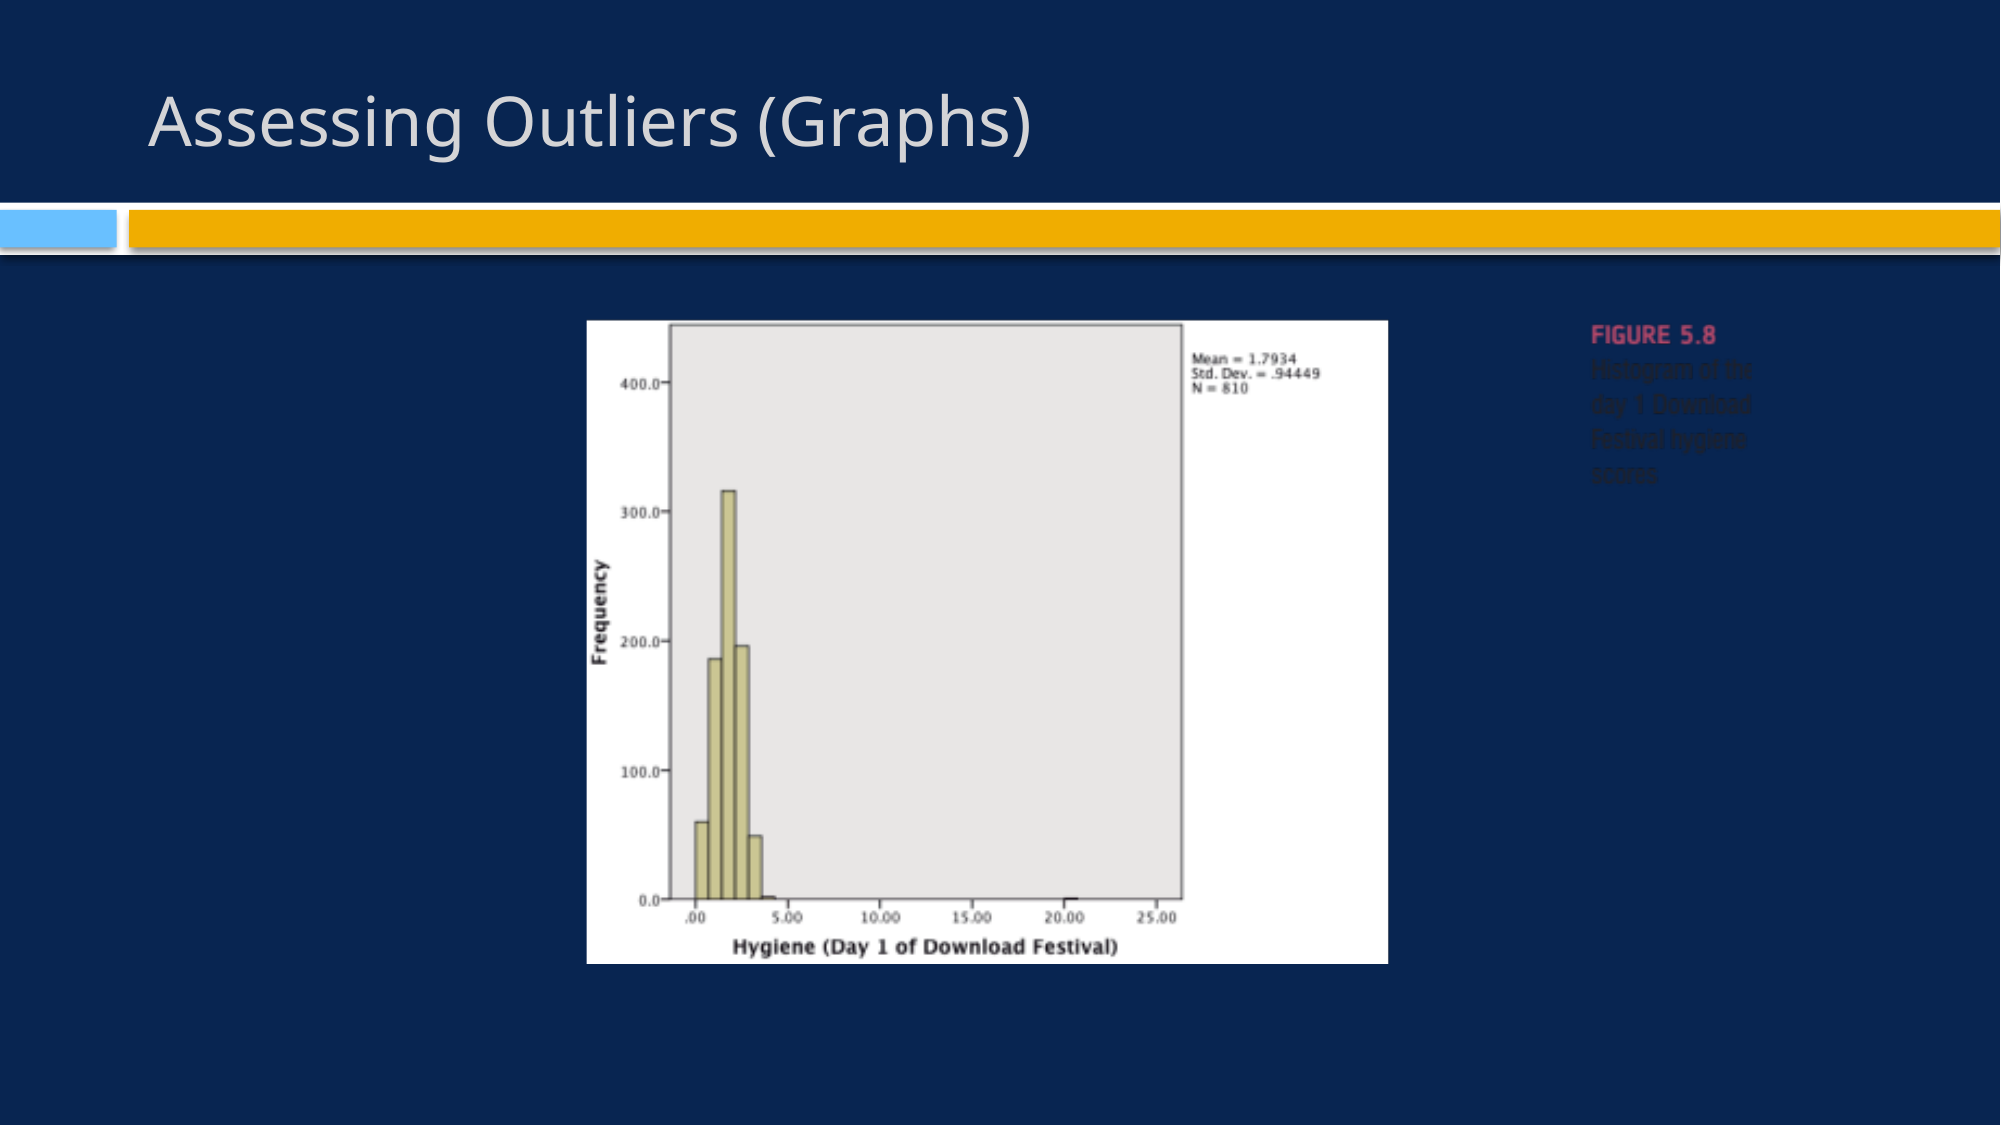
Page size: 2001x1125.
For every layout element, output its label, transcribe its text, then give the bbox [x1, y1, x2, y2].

picture [586, 314, 1752, 964]
title Assessing Outliers (Graphs) [133, 37, 1917, 201]
